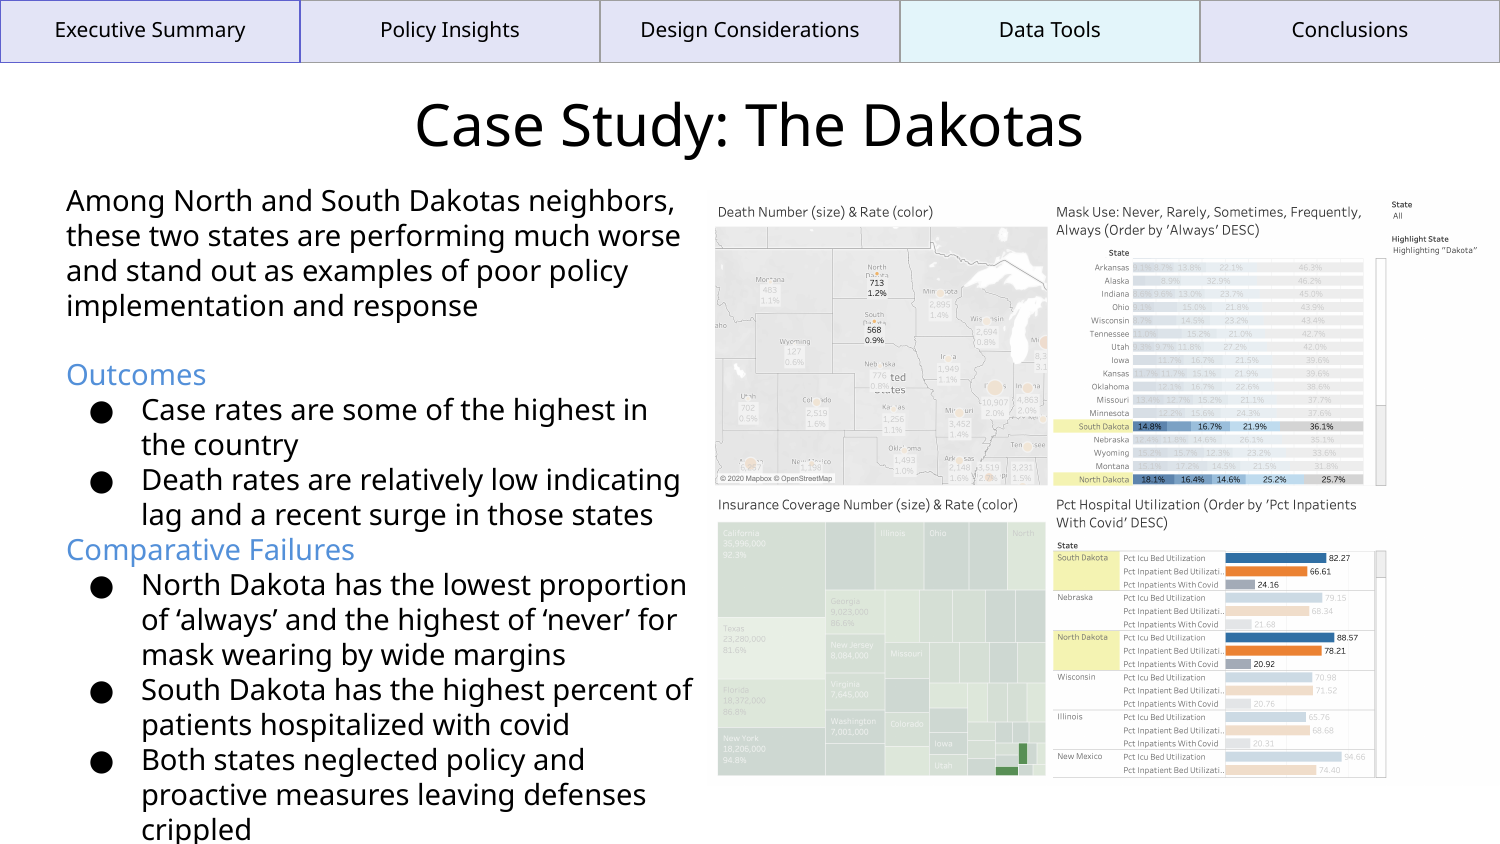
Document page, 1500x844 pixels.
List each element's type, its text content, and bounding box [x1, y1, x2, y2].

title Case Study: The Dakotas [51, 72, 1449, 167]
table_header Conclusions [1201, 1, 1499, 62]
picture [707, 190, 1500, 786]
table_header Executive Summary [1, 1, 299, 62]
table_header Data Tools [901, 1, 1199, 62]
list Among North and South Dakotas neighbors, these two states are performing much worse and stand out as examples of poor policy implementation and response Outcomes Case rates are some of the highest in the country Death rates are relatively low indicating lag and a recent surge in those states Comparative Failures North Dakota has the lowest proportion of ‘always’ and the highest of ‘never’ for mask wearing by wide margins South Dakota has the highest percent of patients hospitalized with covid Both states neglected policy and proactive measures leaving defenses crippled [51, 166, 716, 801]
table_header Policy Insights [301, 1, 599, 62]
table_header Design Considerations [601, 1, 899, 62]
